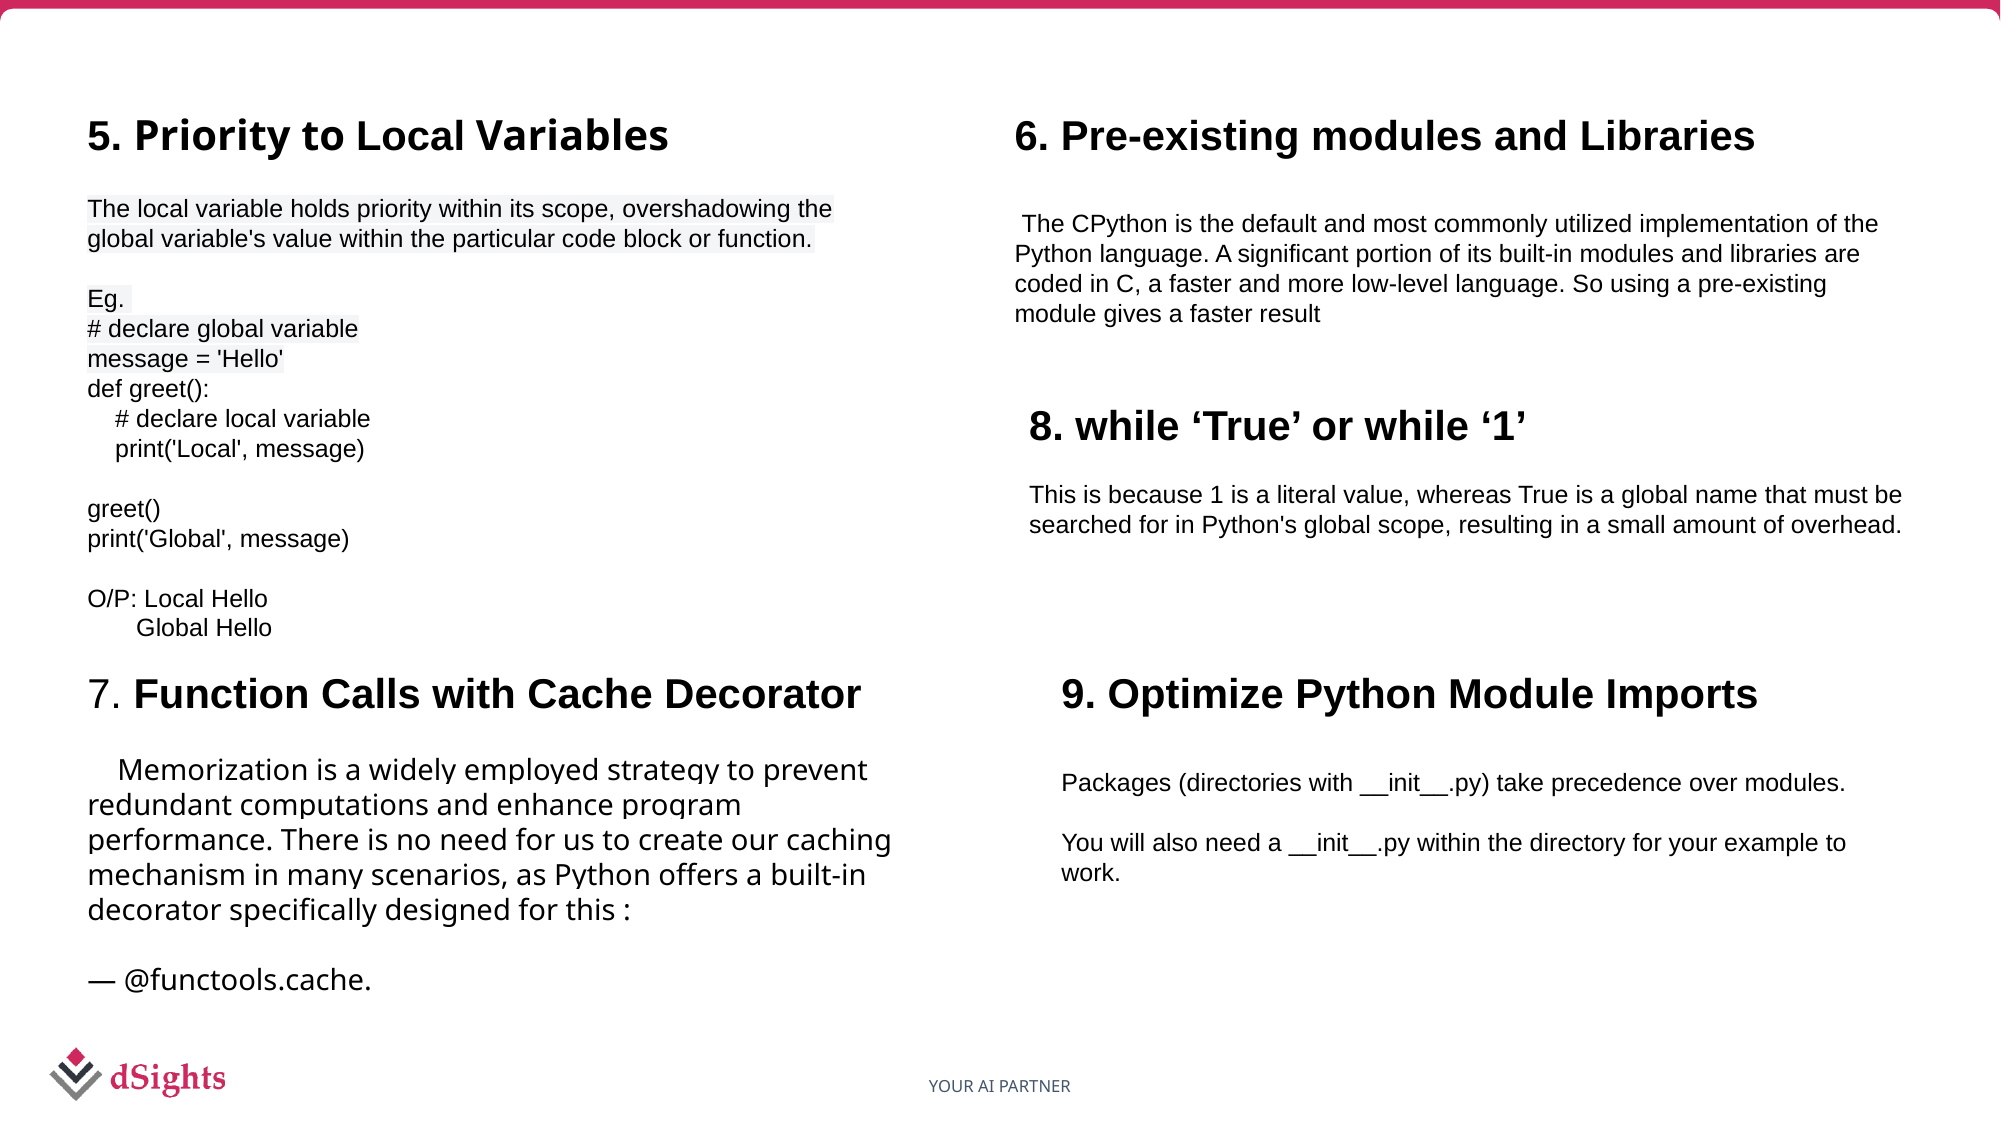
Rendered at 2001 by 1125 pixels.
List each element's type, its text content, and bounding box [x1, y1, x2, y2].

picture [49, 1047, 225, 1101]
text_box 5. Priority to Local Variables [72, 101, 1026, 217]
text_box 8. while ‘True’ or while ‘1’ This is because 1 is a literal value, whereas True is a global name that must be searched for in Python's global scope, resulting in a small amount of overhead. [1014, 391, 1928, 576]
text_box 6. Pre-existing modules and Libraries [999, 101, 1802, 197]
text_box 9. Optimize Python Module Imports Packages (directories with __init__.py) take precedence over modules. You will also need a __init__.py within the directory for your example to work. [1046, 659, 1913, 979]
text_box The CPython is the default and most commonly utilized implementation of the Python language. A significant portion of its built-in modules and libraries are coded in C, a faster and more low-level language. So using a pre-existing module gives a faster result [999, 199, 1913, 335]
text_box The local variable holds priority within its scope, overshadowing the global variable's value within the particular code block or function. Eg. # declare global variable message = 'Hello' def greet(): # declare local variable print('Local', message) greet() print('Global', message) O/P: Local Hello Global Hello [72, 185, 850, 659]
text_box 7. Function Calls with Cache Decorator Memorization is a widely employed strategy to prevent redundant computations and enhance program performance. There is no need for us to create our caching mechanism in many scenarios, as Python offers a built-in decorator specifically designed for this : — @functools.cache. [72, 659, 912, 1039]
